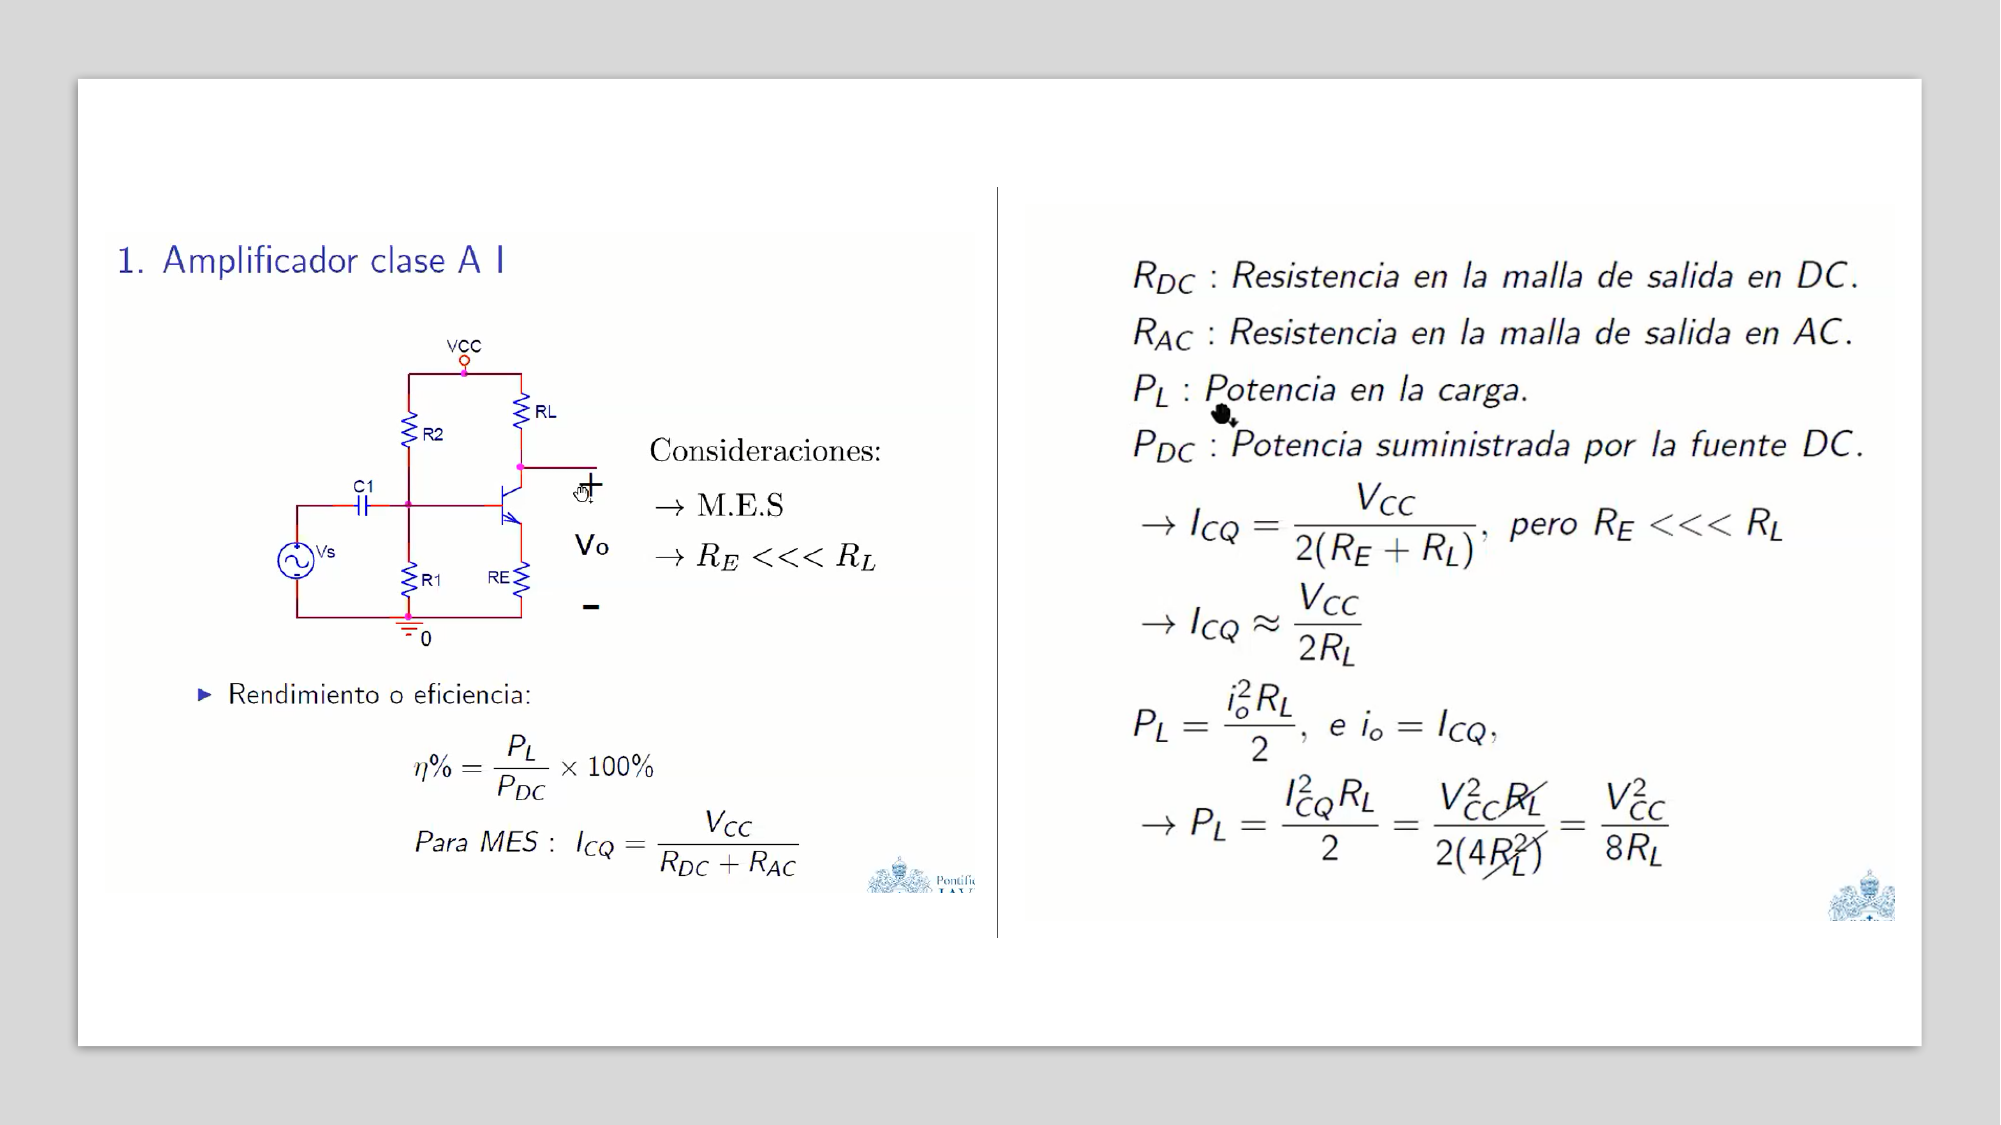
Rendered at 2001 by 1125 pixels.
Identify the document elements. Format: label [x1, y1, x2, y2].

text_box [0, 0, 2000, 1125]
text_box [77, 78, 1923, 1047]
picture [1025, 204, 1895, 921]
picture [105, 232, 975, 893]
